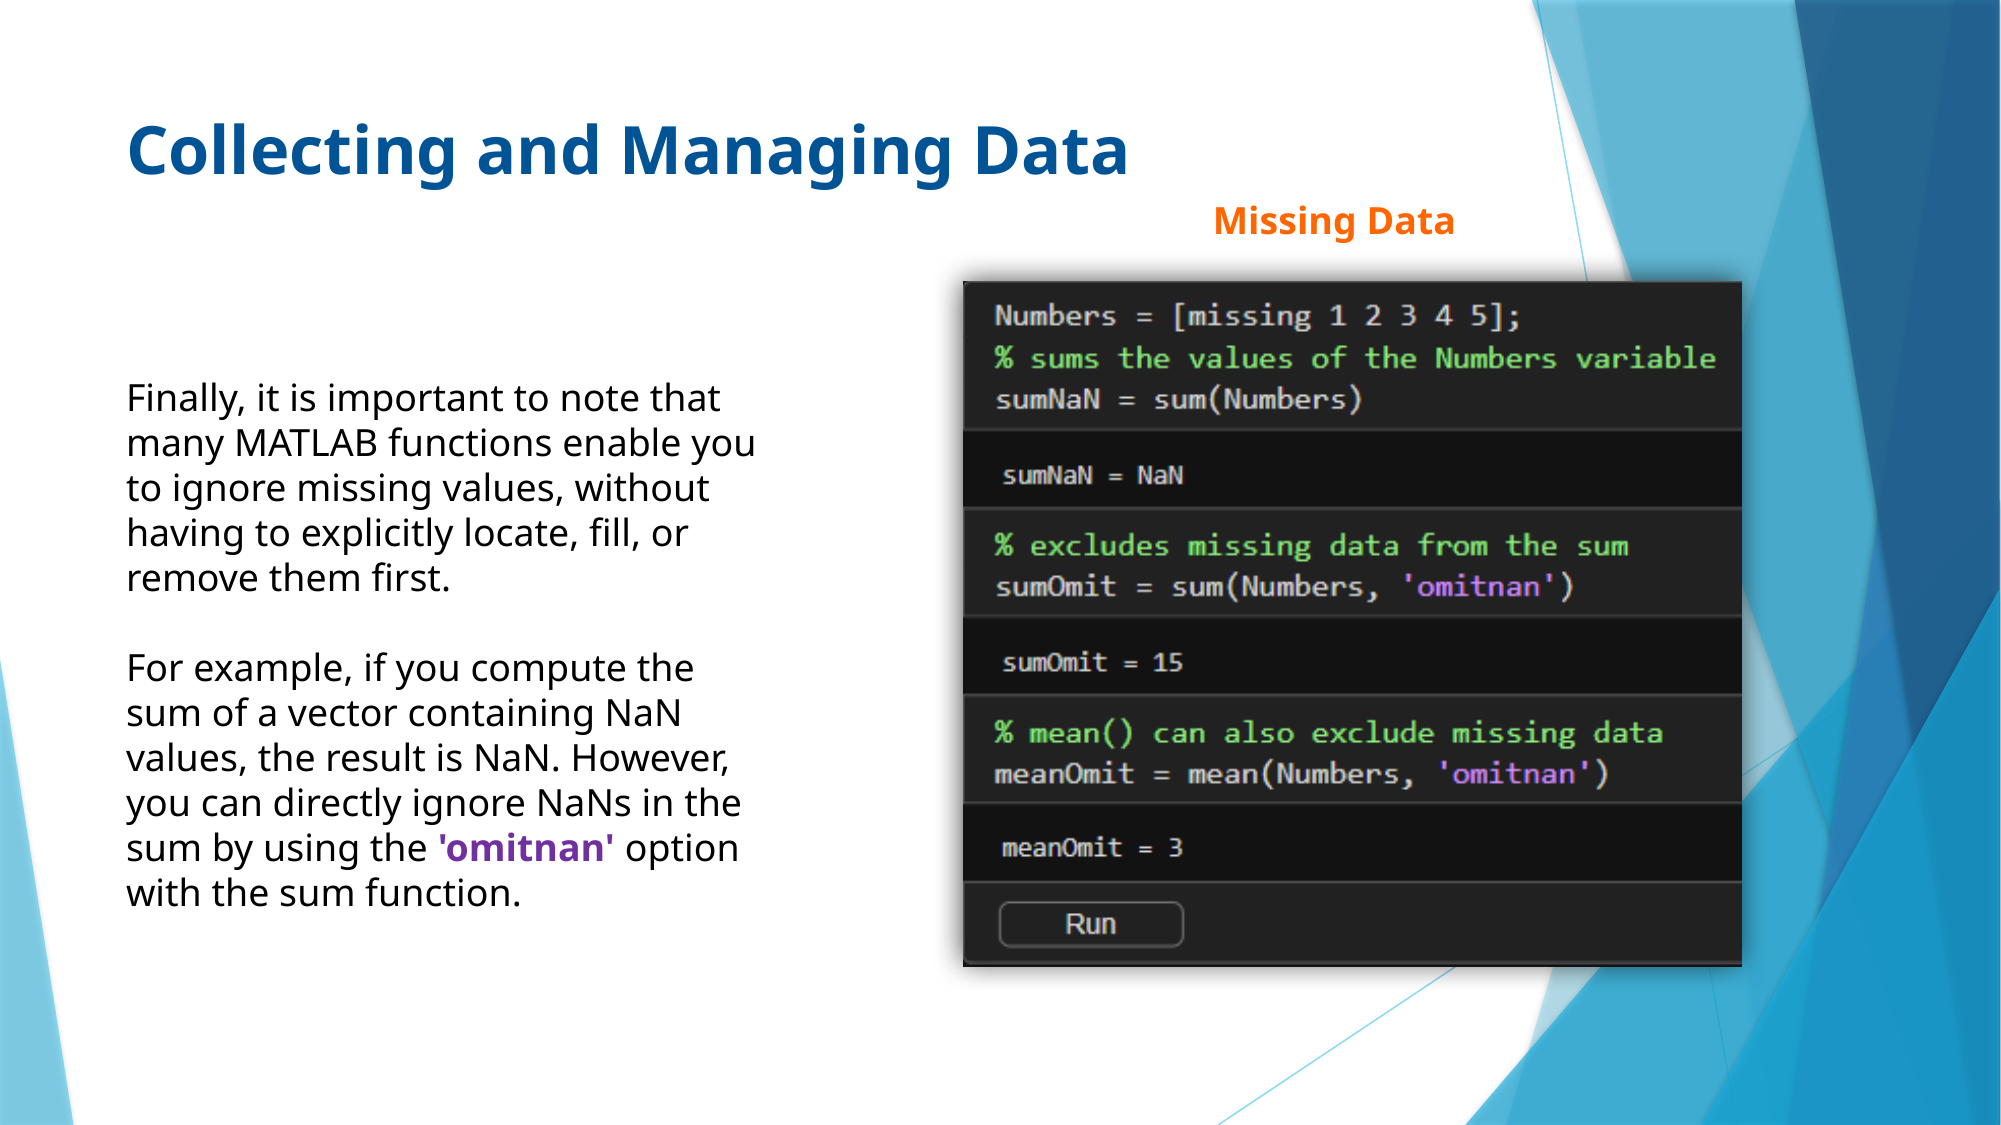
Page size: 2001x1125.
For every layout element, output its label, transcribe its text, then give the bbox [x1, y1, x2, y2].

picture [962, 281, 1743, 968]
list Missing Data [1059, 190, 1610, 258]
text_box Finally, it is important to note that many MATLAB functions enable you to ignore missing values, without having to explicitly locate, fill, or remove them first. For example, if you compute the sum of a vector containing NaN values, the result is NaN. However, you can directly ignore NaNs in the sum by using the 'omitnan' option with the sum function. [111, 366, 788, 922]
title Collecting and Managing Data [111, 99, 1552, 317]
